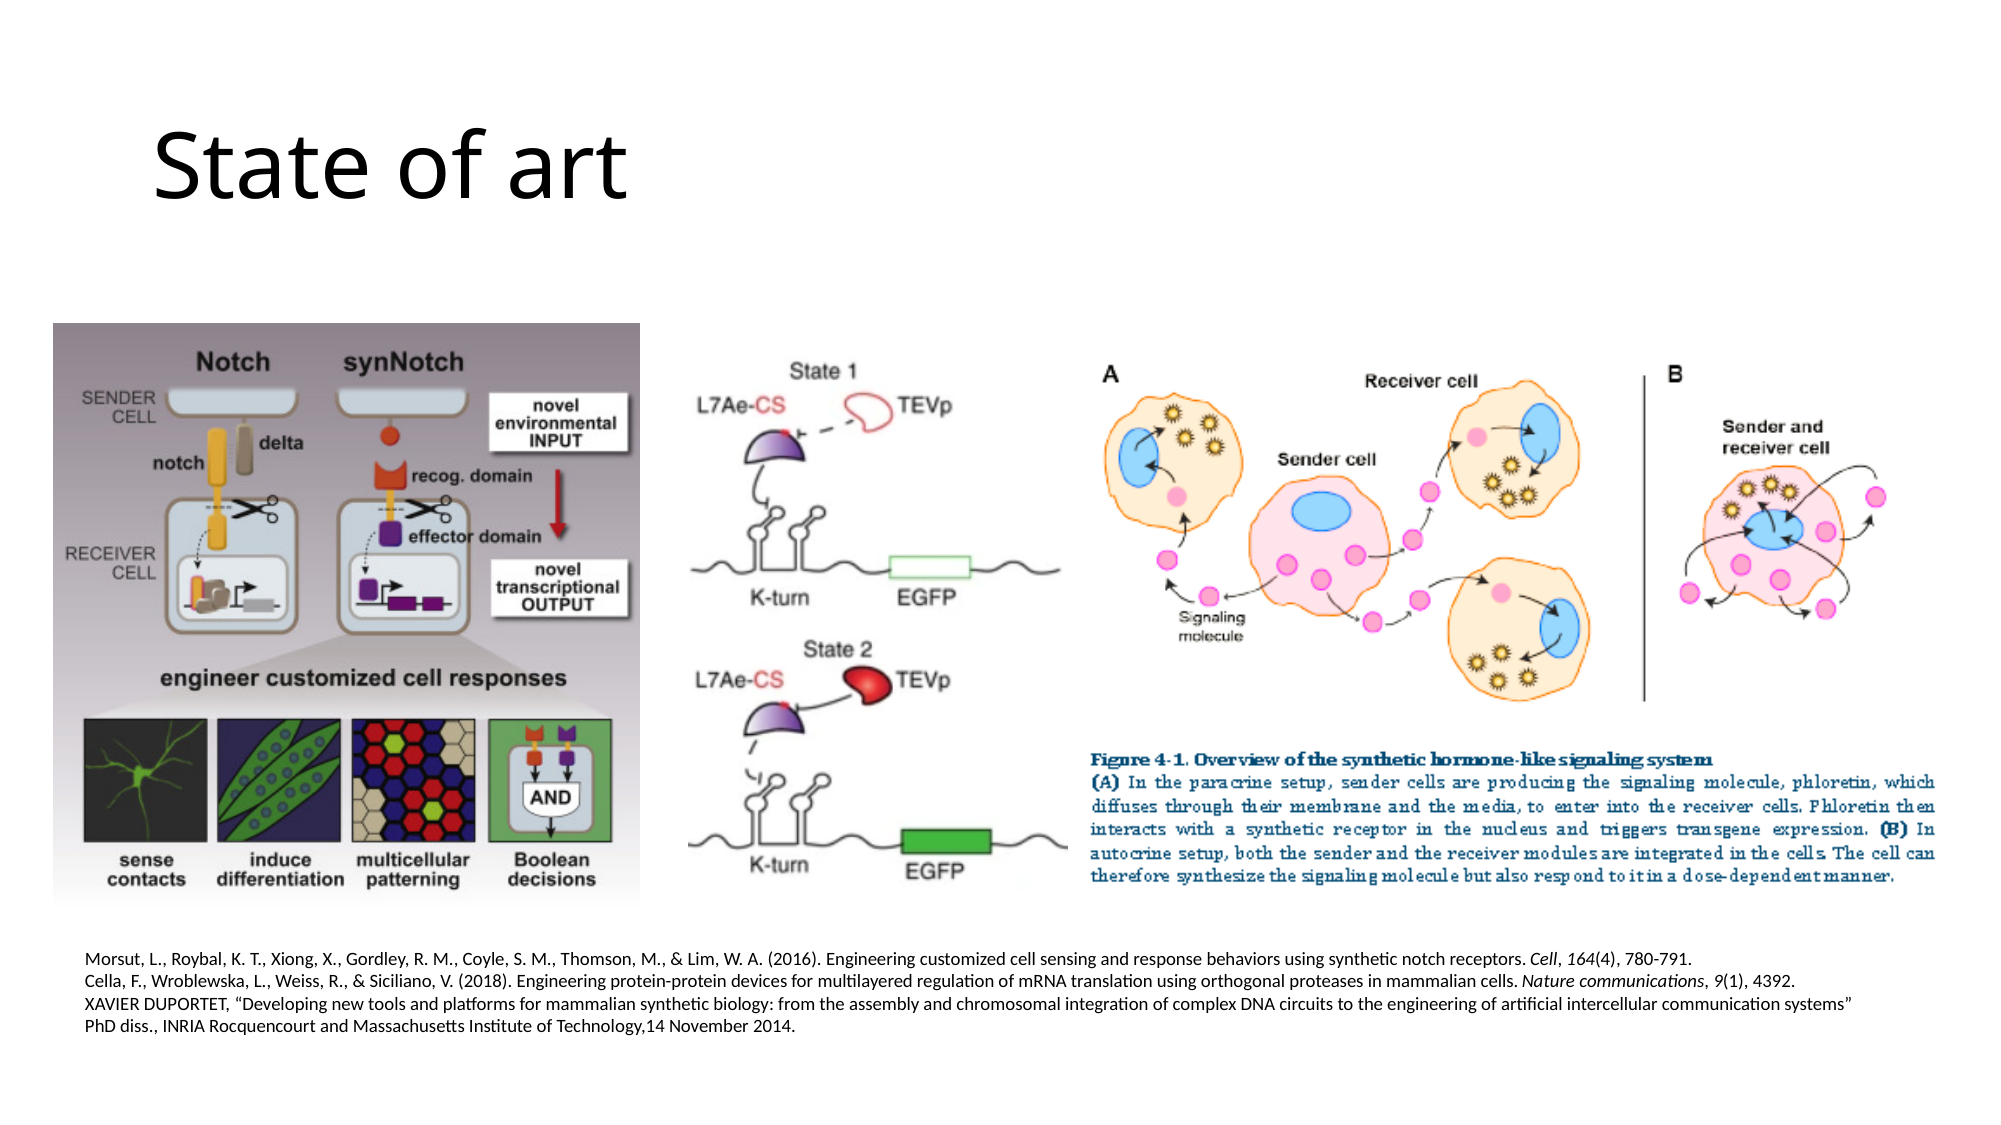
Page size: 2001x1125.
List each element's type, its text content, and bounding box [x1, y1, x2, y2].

picture [688, 341, 1968, 915]
title State of art [137, 59, 1863, 278]
text_box Morsut, L., Roybal, K. T., Xiong, X., Gordley, R. M., Coyle, S. M., Thomson, M., & Lim, W. A. (2016). Engineering customized cell sensing and response behaviors using synthetic notch receptors. Cell, 164(4), 780-791. Cella, F., Wroblewska, L., Weiss, R., & Siciliano, V. (2018). Engineering protein-protein devices for multilayered regulation of mRNA translation using orthogonal proteases in mammalian cells. Nature communications, 9(1), 4392. XAVIER DUPORTET, “Developing new tools and platforms for mammalian synthetic biology: from the assembly and chromosomal integration of complex DNA circuits to the engineering of artificial intercellular communication systems” PhD diss., INRIA Rocquencourt and Massachusetts Institute of Technology,14 November 2014. [70, 939, 1871, 1067]
picture [53, 323, 640, 910]
